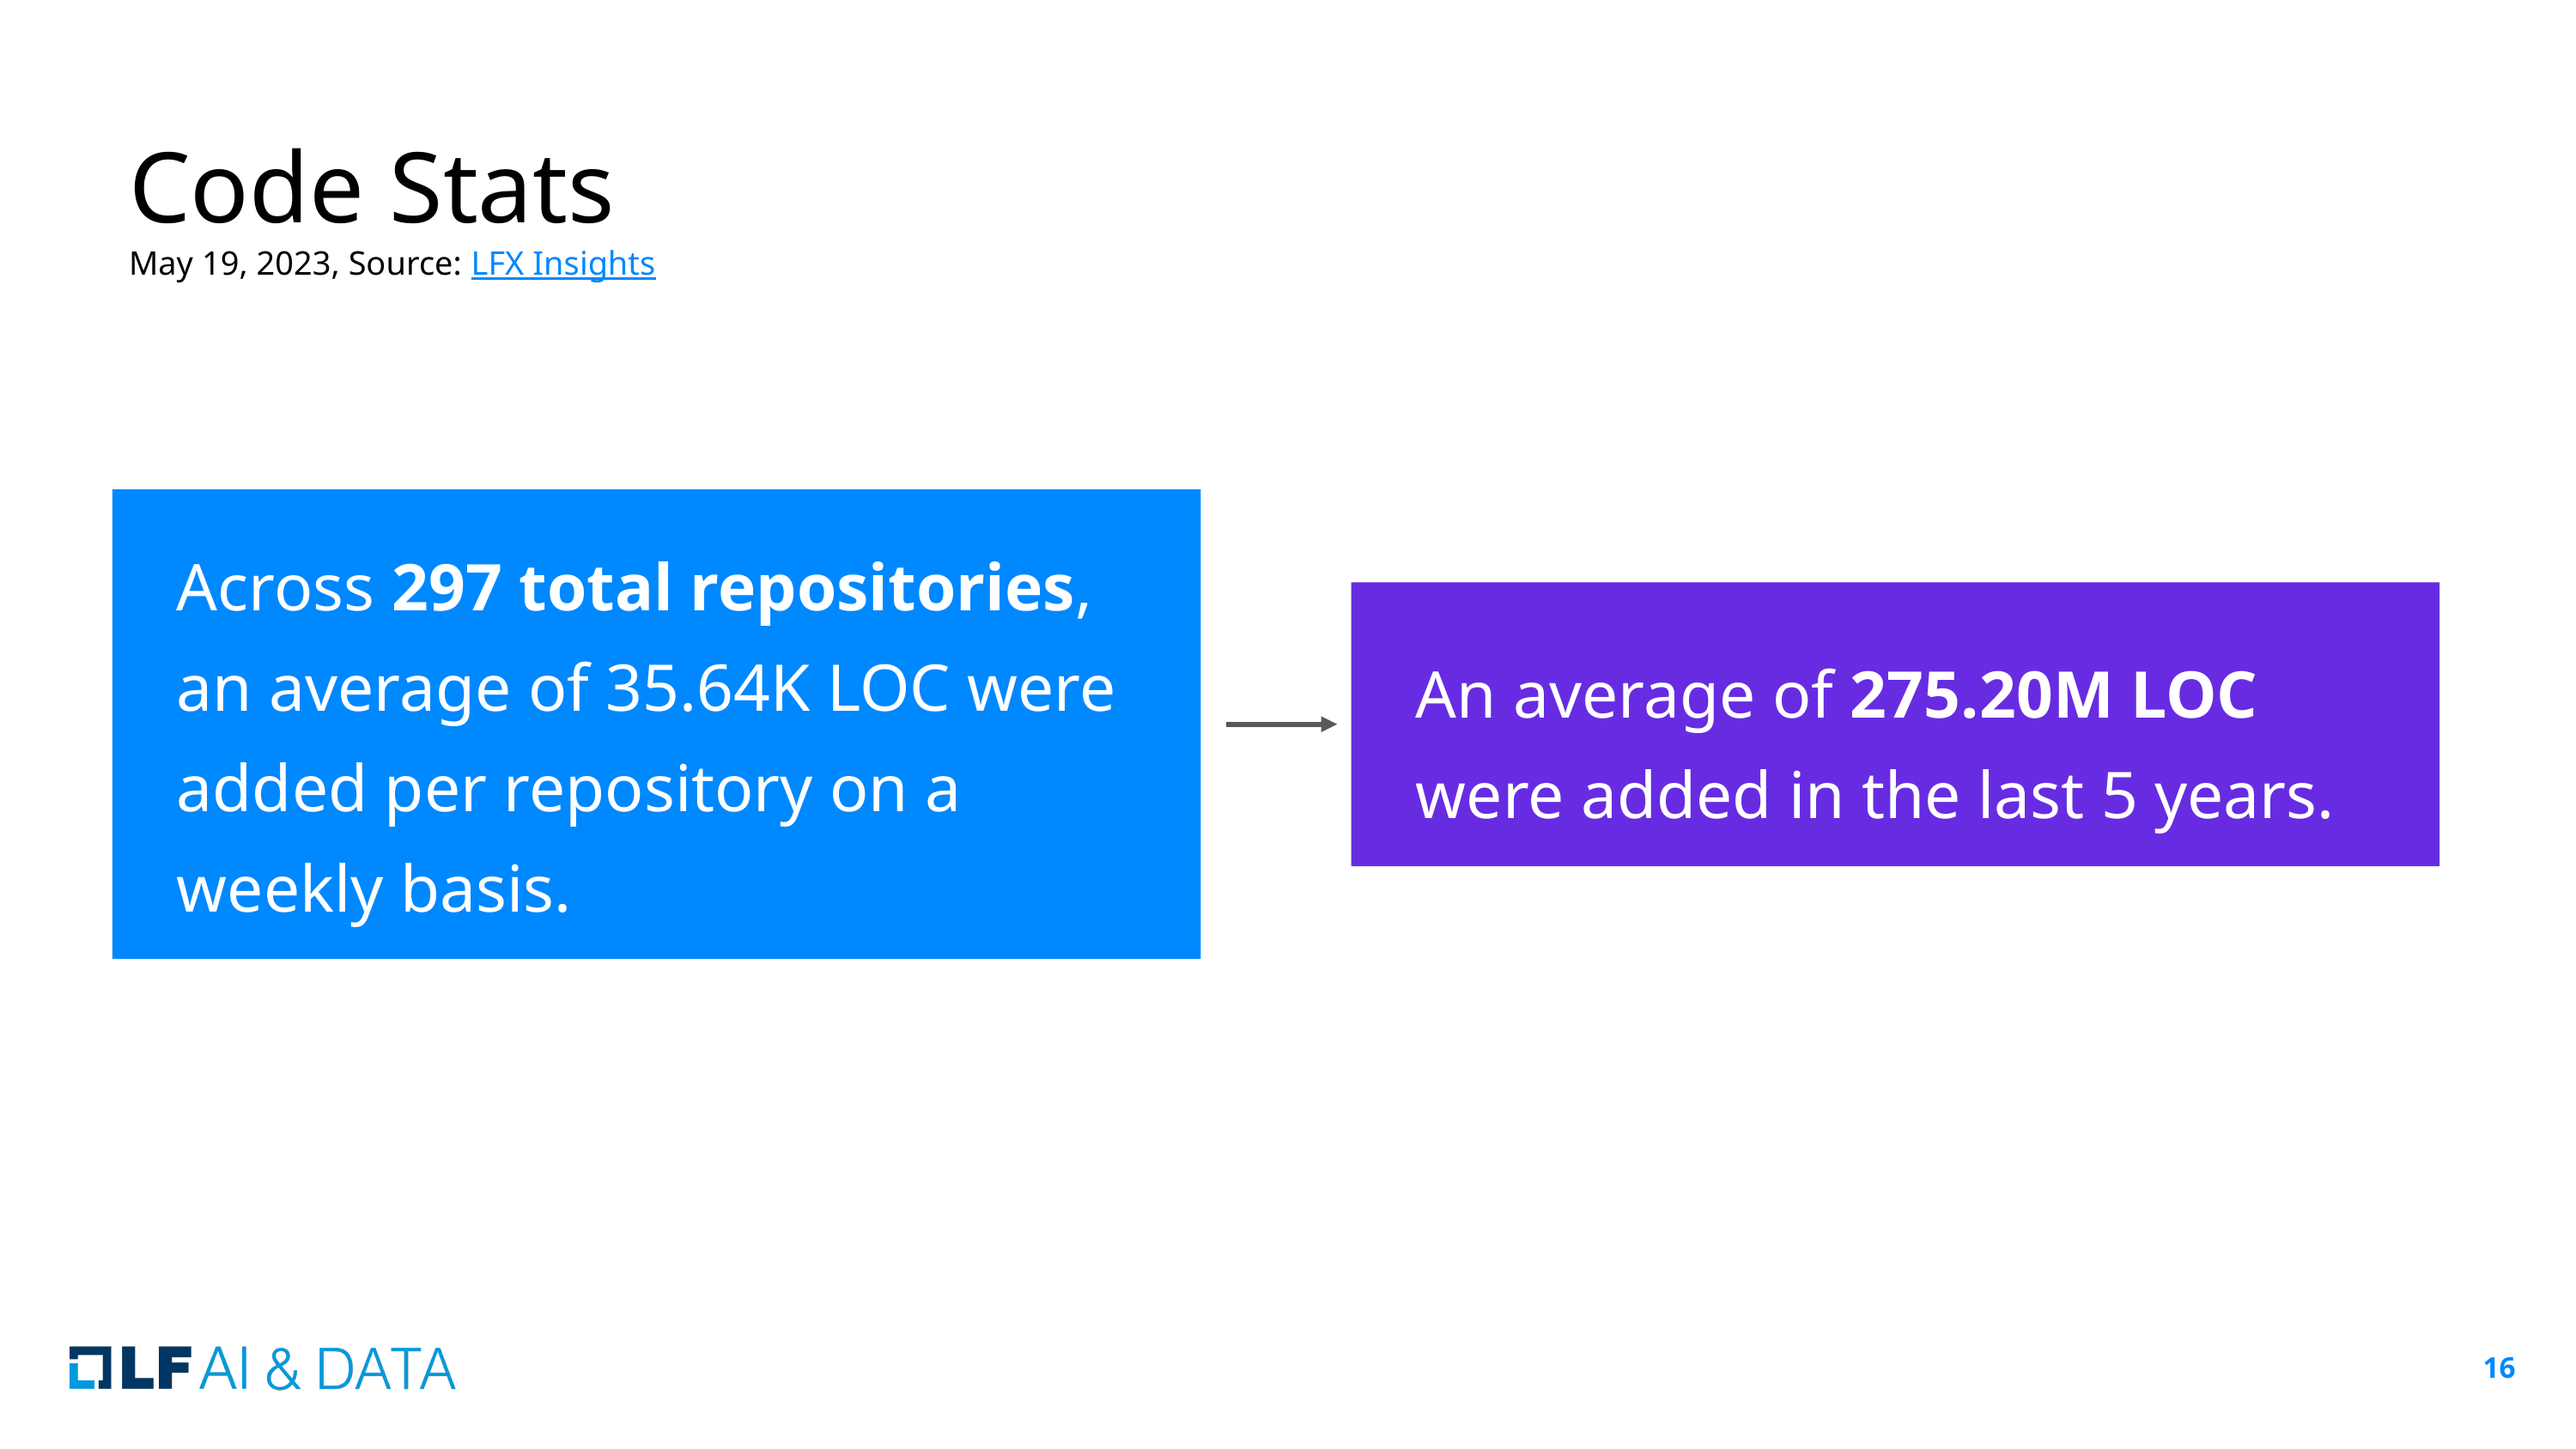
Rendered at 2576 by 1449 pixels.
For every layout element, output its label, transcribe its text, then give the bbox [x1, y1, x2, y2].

title Code Stats May 19, 2023, Source: LFX Insights [129, 124, 2530, 287]
list An average of 275.20M LOC were added in the last 5 years. [1351, 582, 2440, 867]
slide_number ‹#› [2386, 1313, 2542, 1425]
picture [61, 1341, 461, 1397]
list Across 297 total repositories, an average of 35.64K LOC were added per repository on a weekly basis. [112, 489, 1201, 960]
